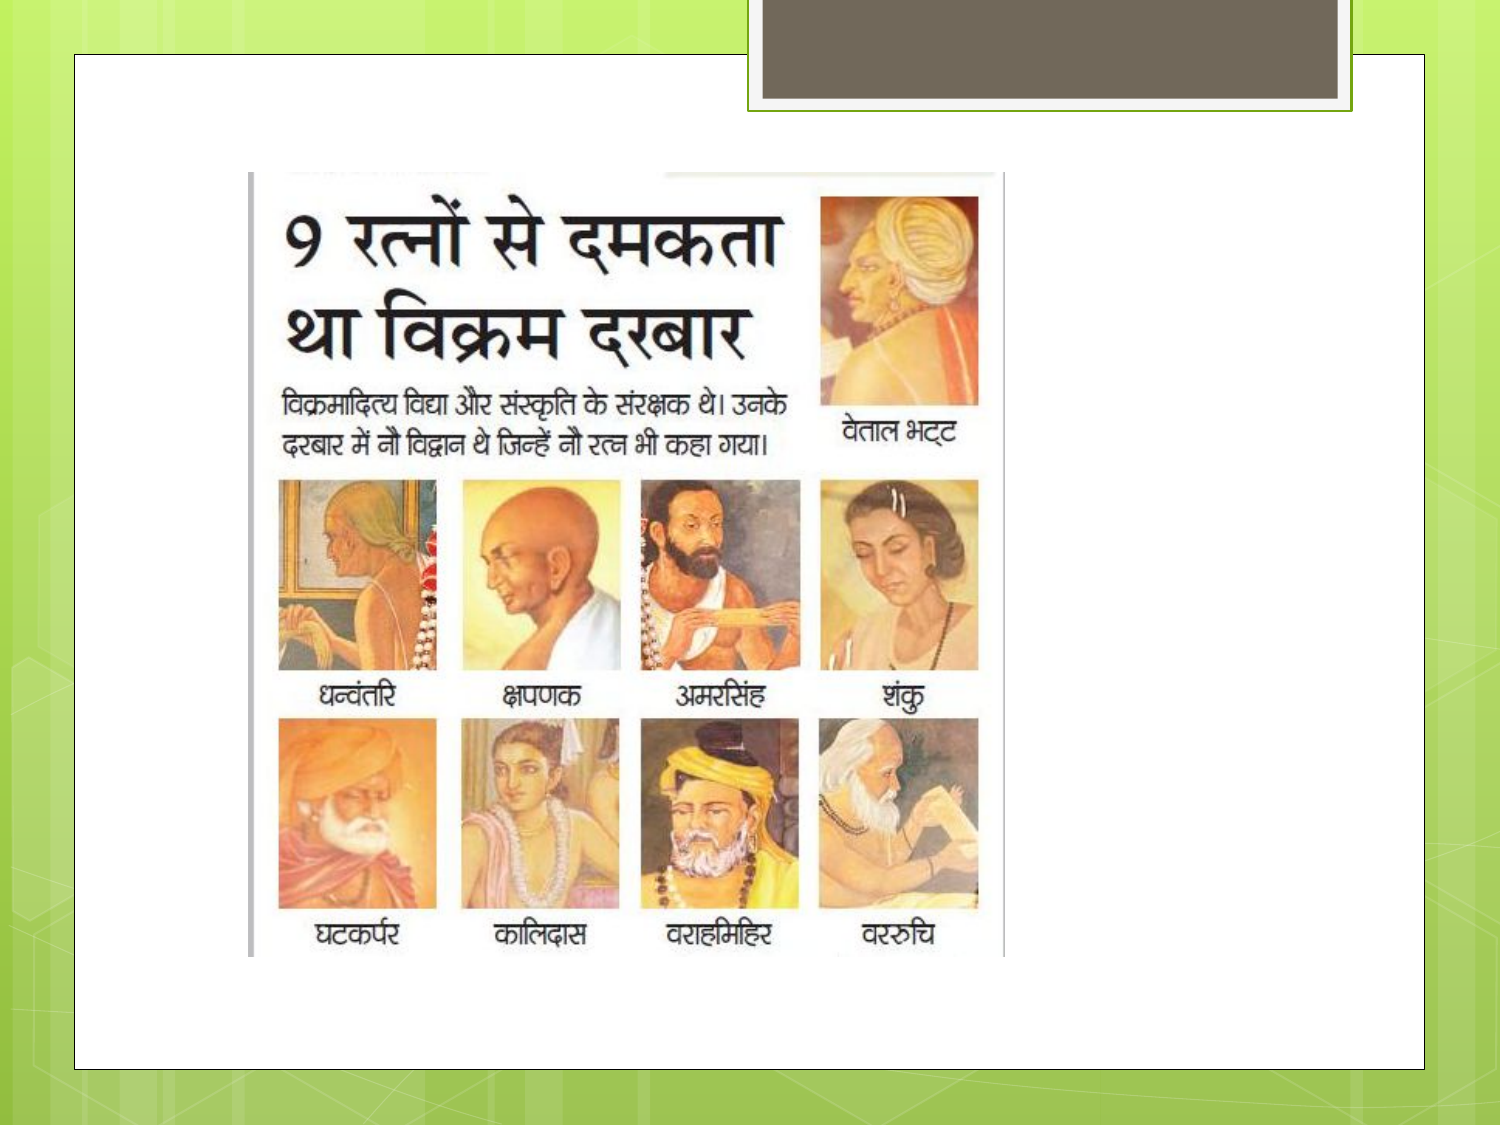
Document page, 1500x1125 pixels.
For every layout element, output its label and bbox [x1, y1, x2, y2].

list [247, 172, 1005, 957]
